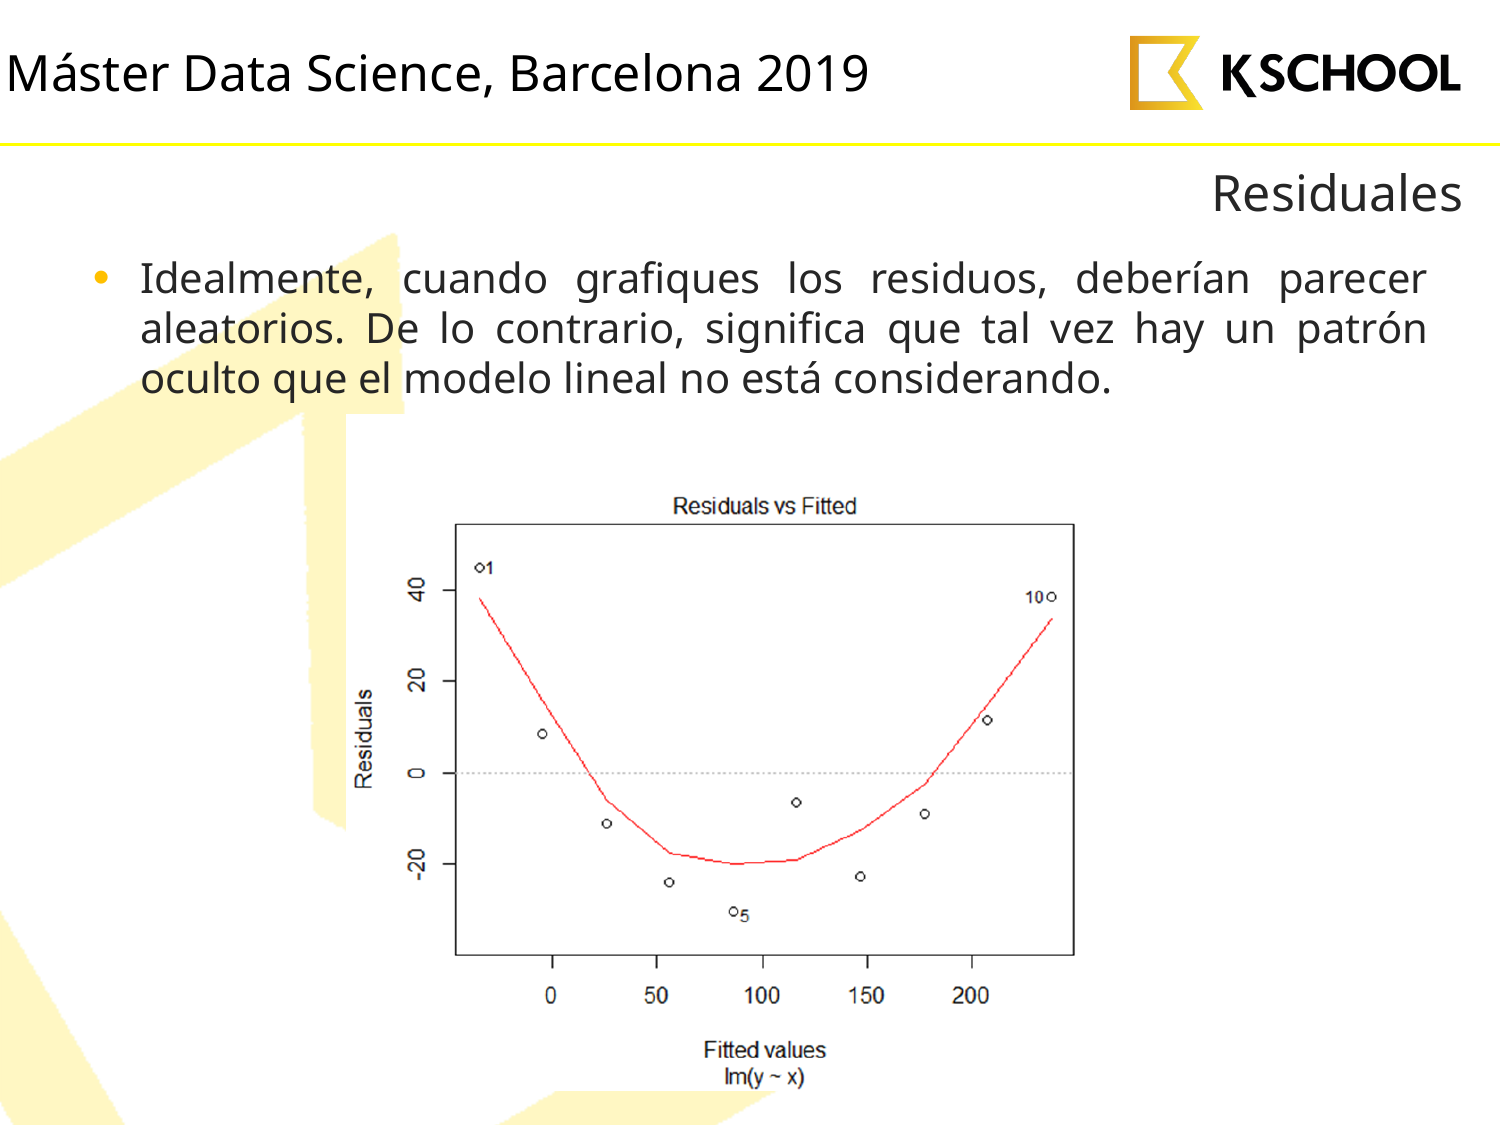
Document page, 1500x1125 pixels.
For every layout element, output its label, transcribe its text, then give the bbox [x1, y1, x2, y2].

picture [1121, 23, 1473, 120]
list Idealmente, cuando grafiques los residuos, deberían parecer aleatorios. De lo contrario, significa que tal vez hay un patrón oculto que el modelo lineal no está considerando. [78, 244, 1444, 509]
picture [0, 188, 1131, 1125]
title Residuales [780, 153, 1478, 274]
